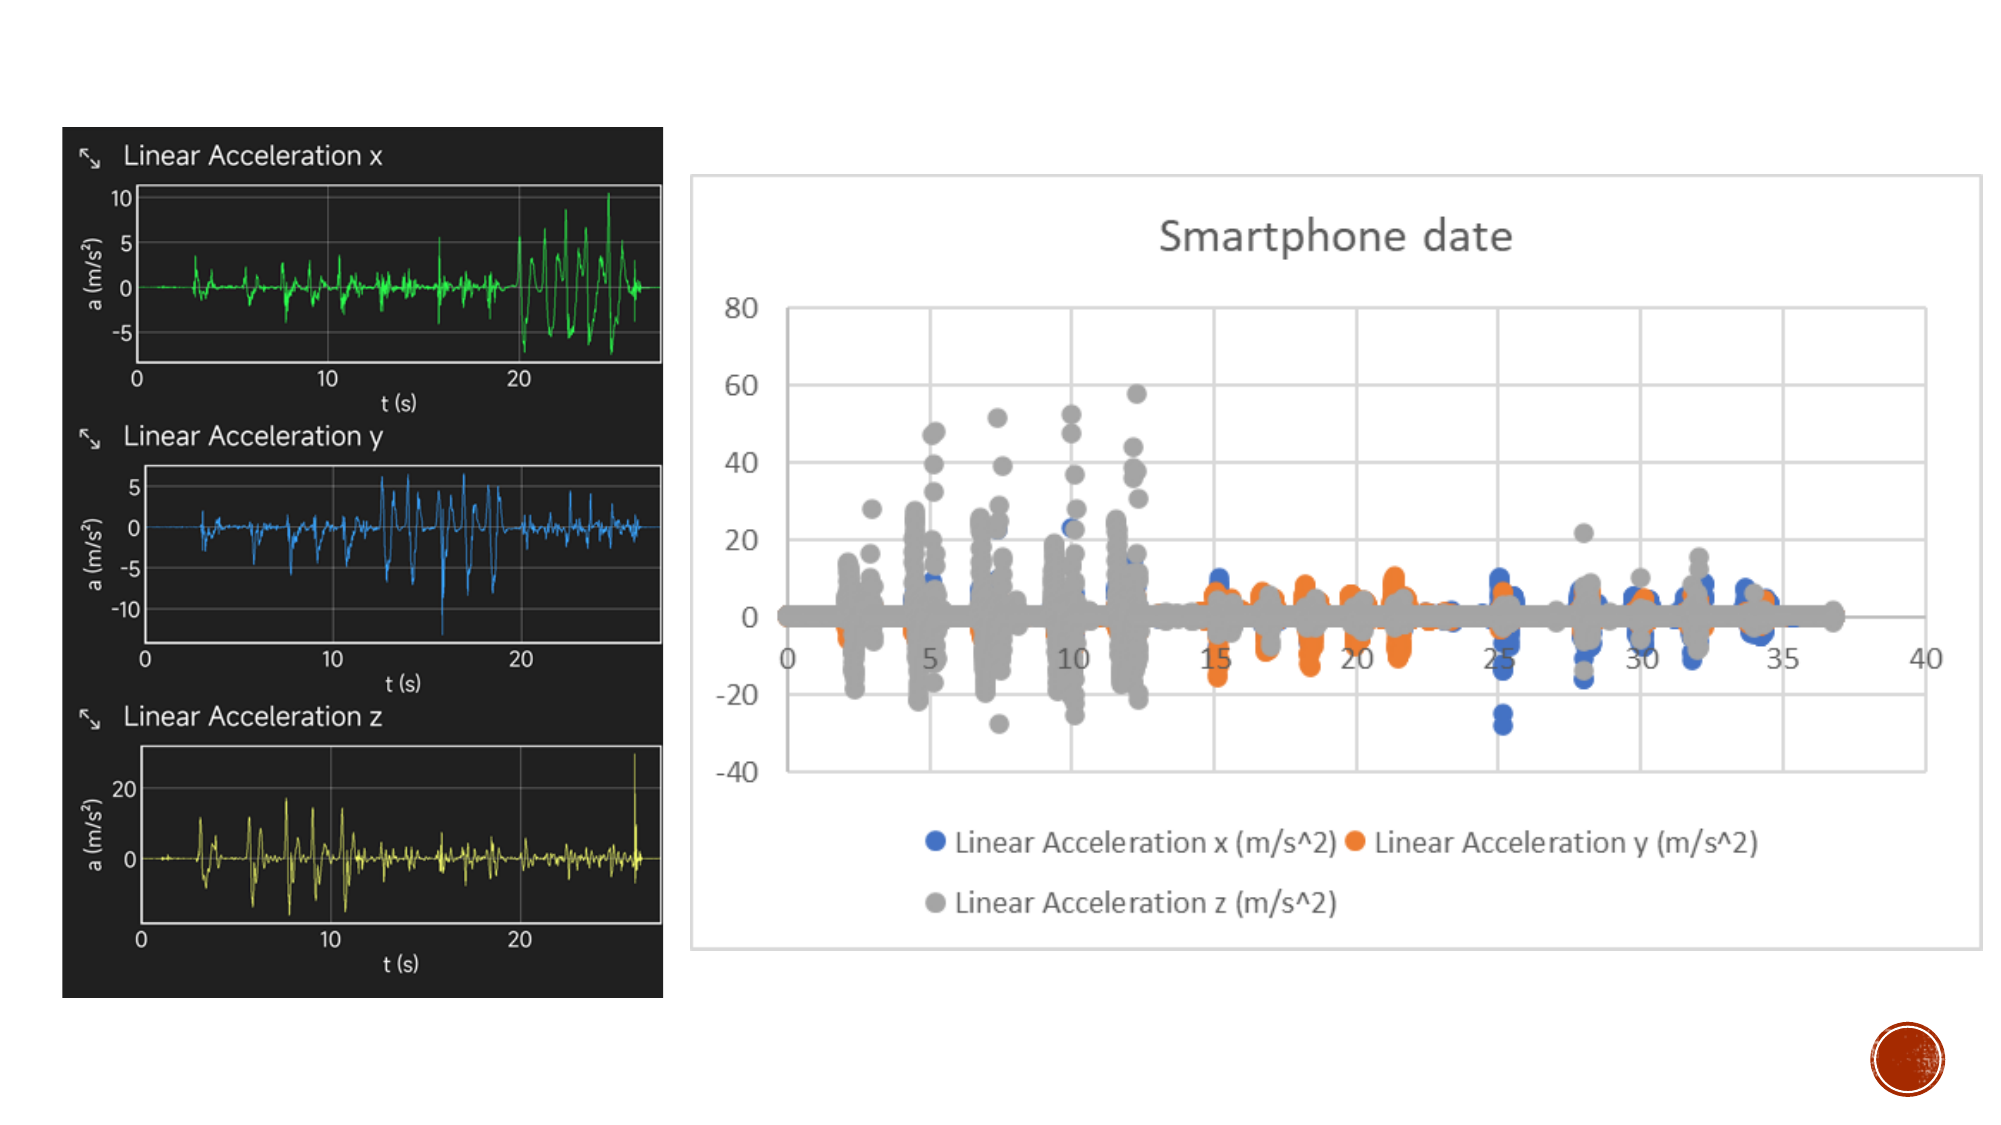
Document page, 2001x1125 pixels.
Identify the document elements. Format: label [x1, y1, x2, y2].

picture [62, 127, 664, 998]
picture [690, 174, 1983, 951]
